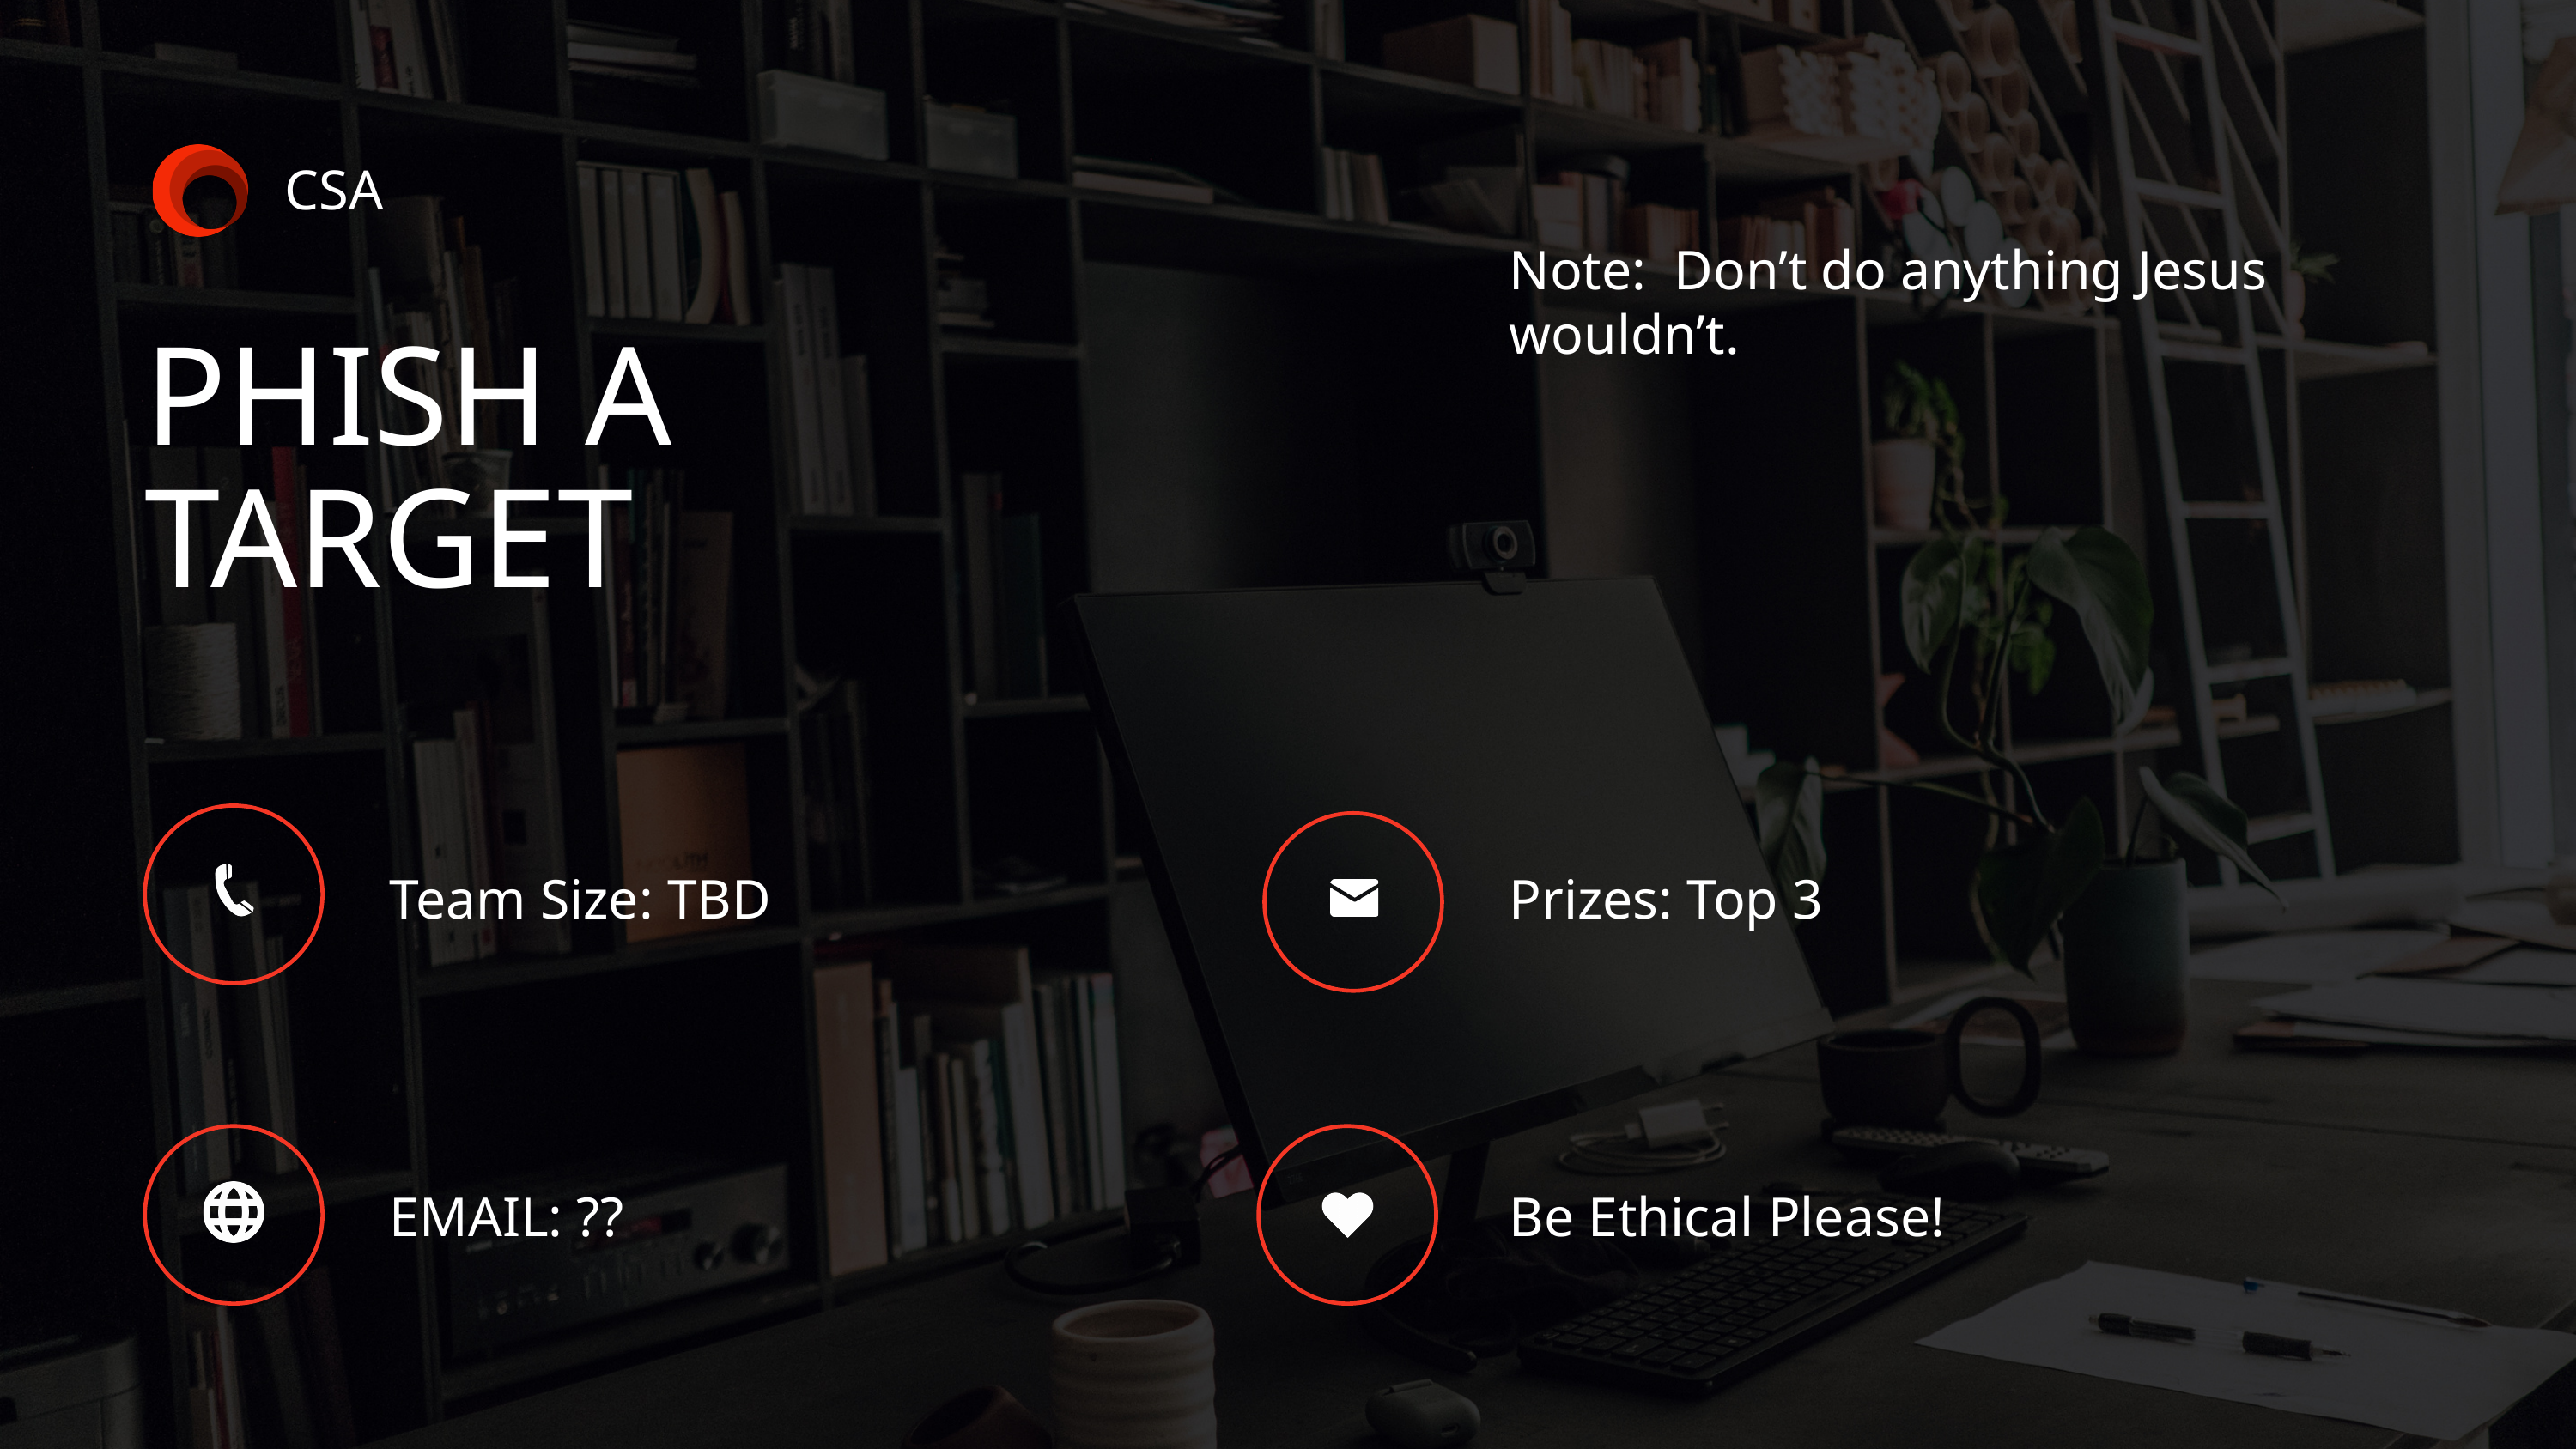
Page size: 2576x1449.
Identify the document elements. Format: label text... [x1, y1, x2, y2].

text_box [152, 144, 252, 237]
text_box Be Ethical Please! [1509, 1182, 2252, 1247]
text_box PHISH A TARGET [144, 329, 1196, 615]
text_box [144, 805, 323, 984]
text_box Prizes: Top 3 [1509, 865, 2353, 931]
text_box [144, 1125, 323, 1304]
text_box Team Size: TBD [389, 865, 1123, 931]
text_box [0, 0, 2576, 1449]
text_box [1264, 813, 1443, 991]
text_box Note: Don’t do anything Jesus wouldn’t. [1509, 236, 2353, 366]
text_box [1258, 1125, 1437, 1304]
text_box CSA [284, 168, 606, 221]
text_box EMAIL: ?? [389, 1182, 1123, 1247]
